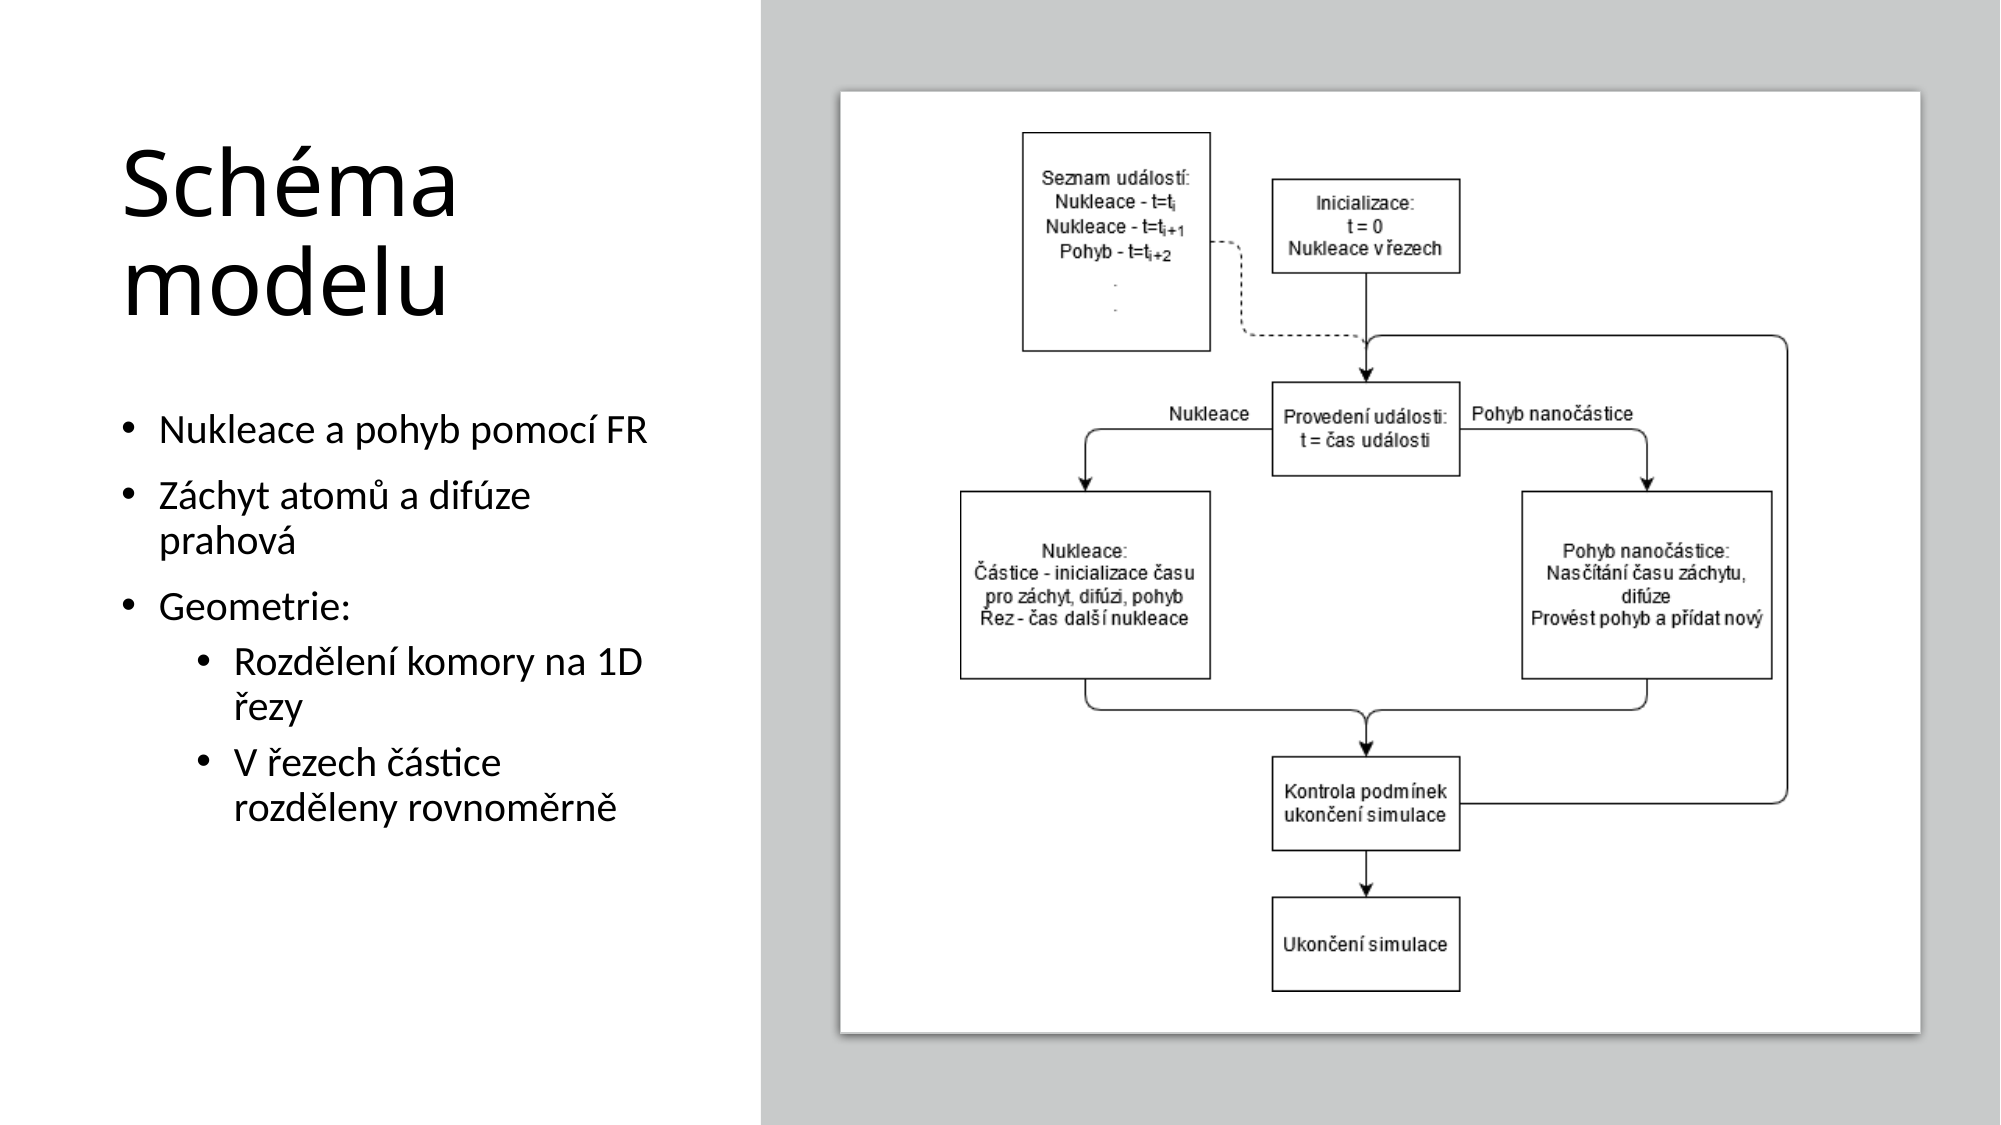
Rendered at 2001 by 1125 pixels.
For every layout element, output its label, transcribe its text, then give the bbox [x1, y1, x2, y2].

text_box [760, 0, 2000, 1125]
picture [960, 132, 1801, 992]
text_box [839, 90, 1922, 1034]
title Schéma modelu [106, 103, 682, 370]
list Nukleace a pohyb pomocí FR Záchyt atomů a difúze prahová Geometrie: Rozdělení komory na 1D řezy V řezech částice rozděleny rovnoměrně [106, 399, 682, 1021]
